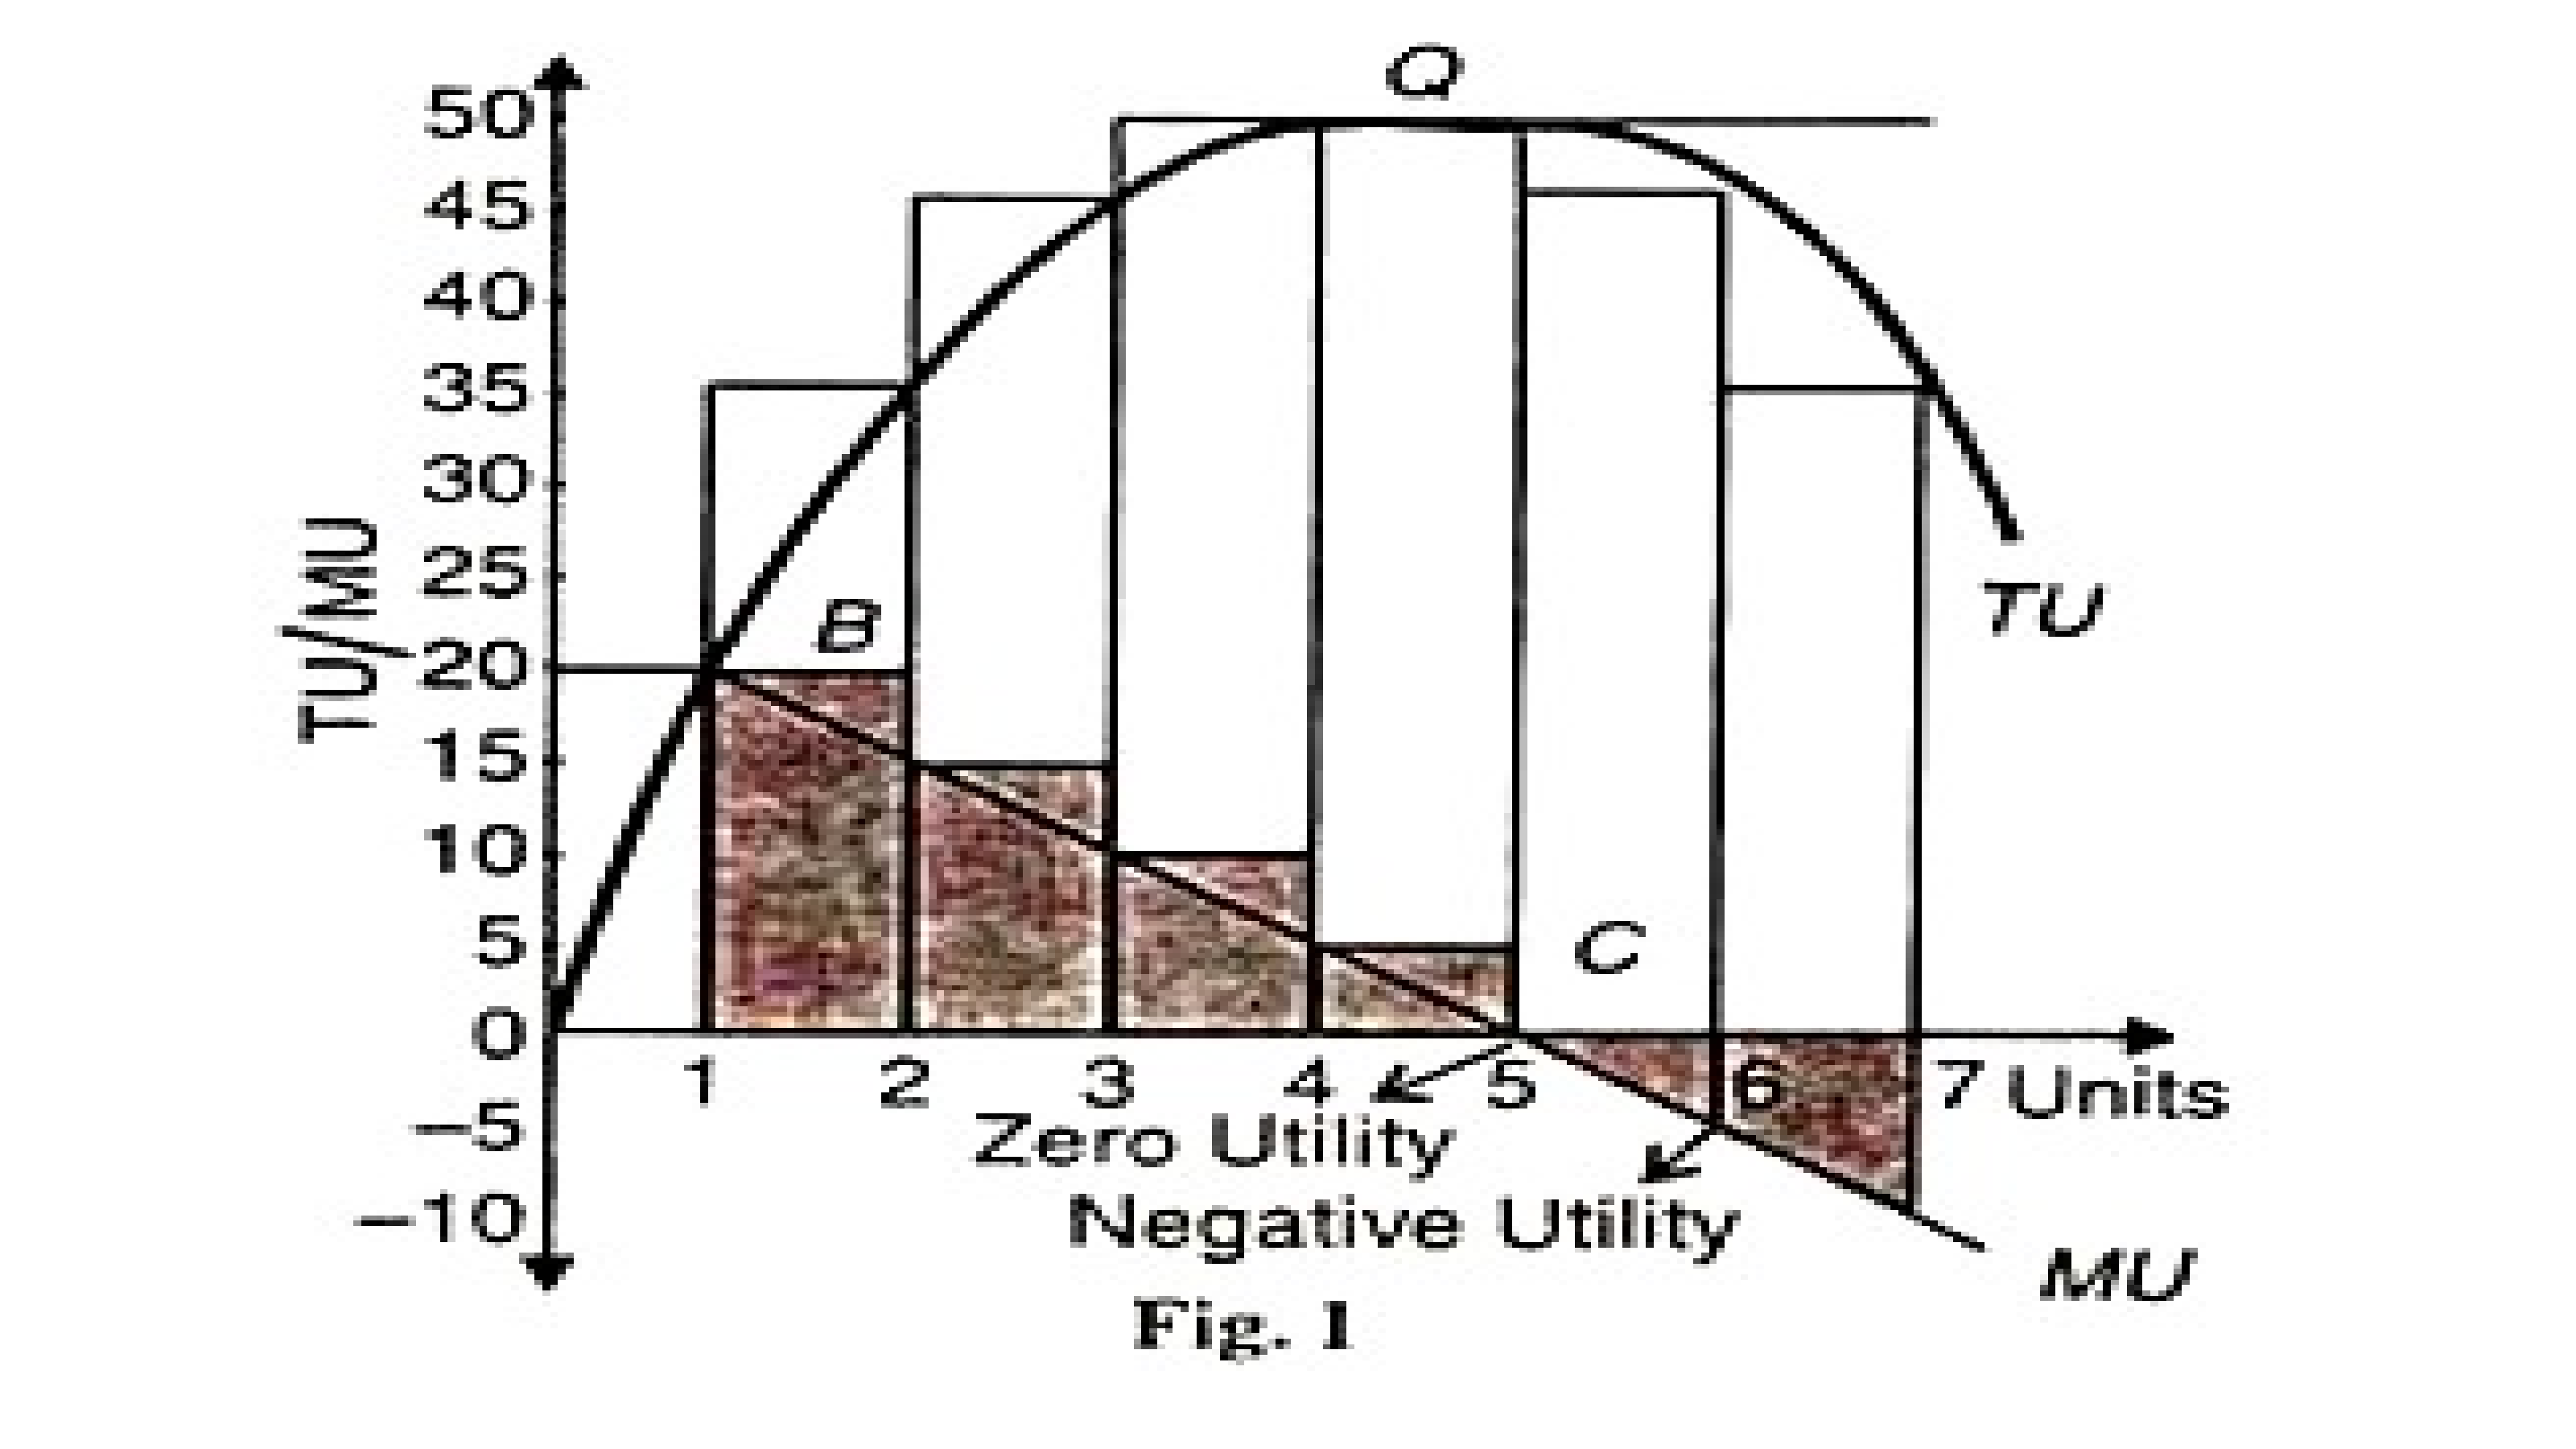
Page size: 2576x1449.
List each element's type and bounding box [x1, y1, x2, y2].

picture [251, 0, 2324, 1410]
